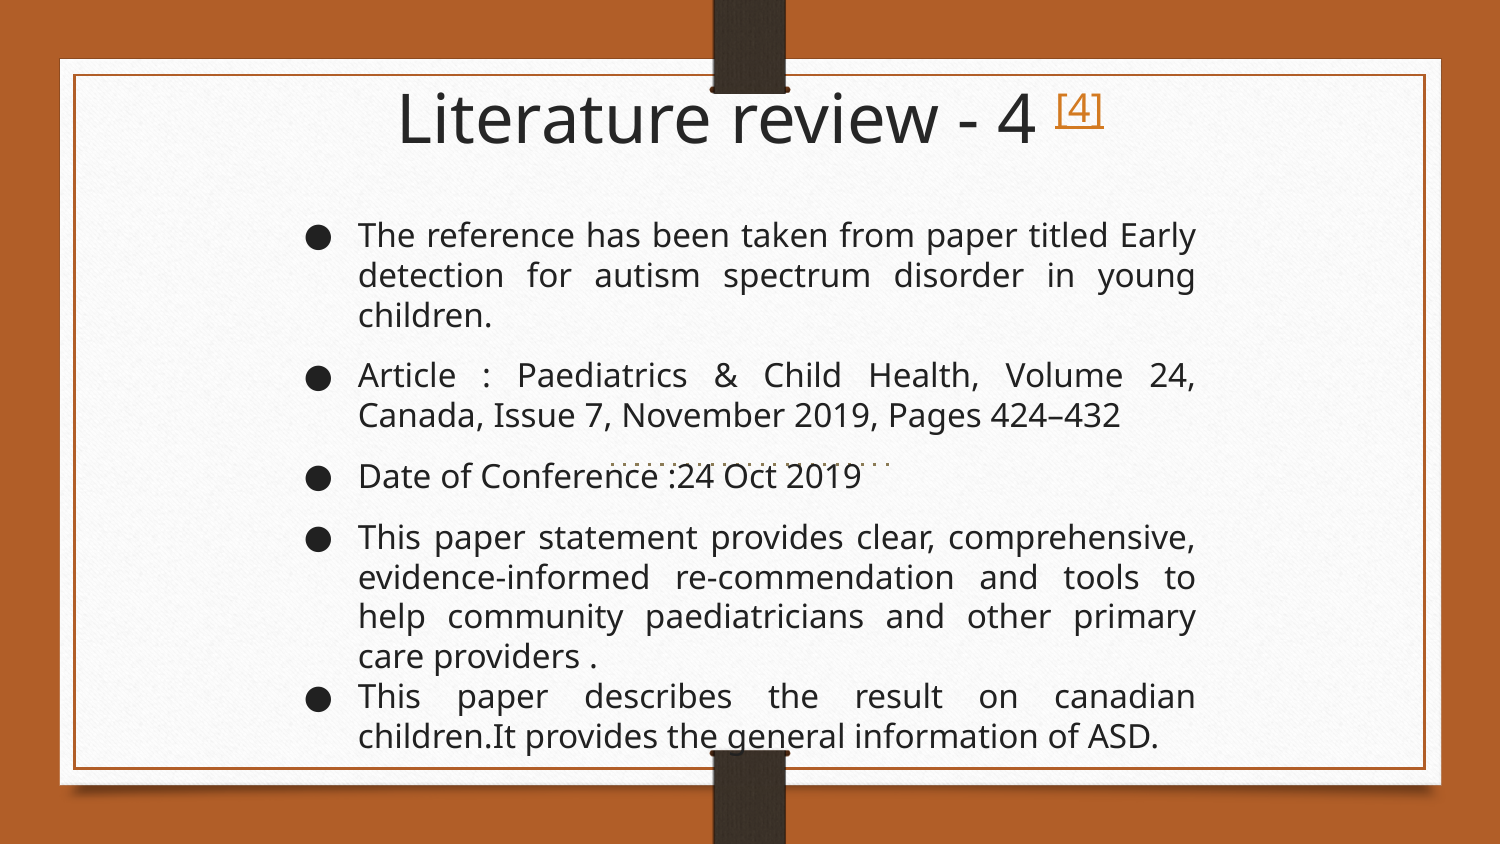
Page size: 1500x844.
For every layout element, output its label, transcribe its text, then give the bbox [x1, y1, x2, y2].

picture [76, 76, 1423, 767]
subtitle The reference has been taken from paper titled Early detection for autism spectrum disorder in young children. Article : Paediatrics & Child Health, Volume 24, Canada, Issue 7, November 2019, Pages 424–432 Date of Conference :24 Oct 2019 This paper statement provides clear, comprehensive, evidence-informed re-commendation and tools to help community paediatricians and other primary care providers . This paper describes the result on canadian children.It provides the general information of ASD. This paper gave an overview of data with the help of canadian children and described the information of research in a beautiful manner. [267, 198, 1213, 789]
title Literature review - 4 [4] [235, 68, 1266, 164]
picture [0, 0, 711, 844]
picture [712, 0, 1500, 844]
